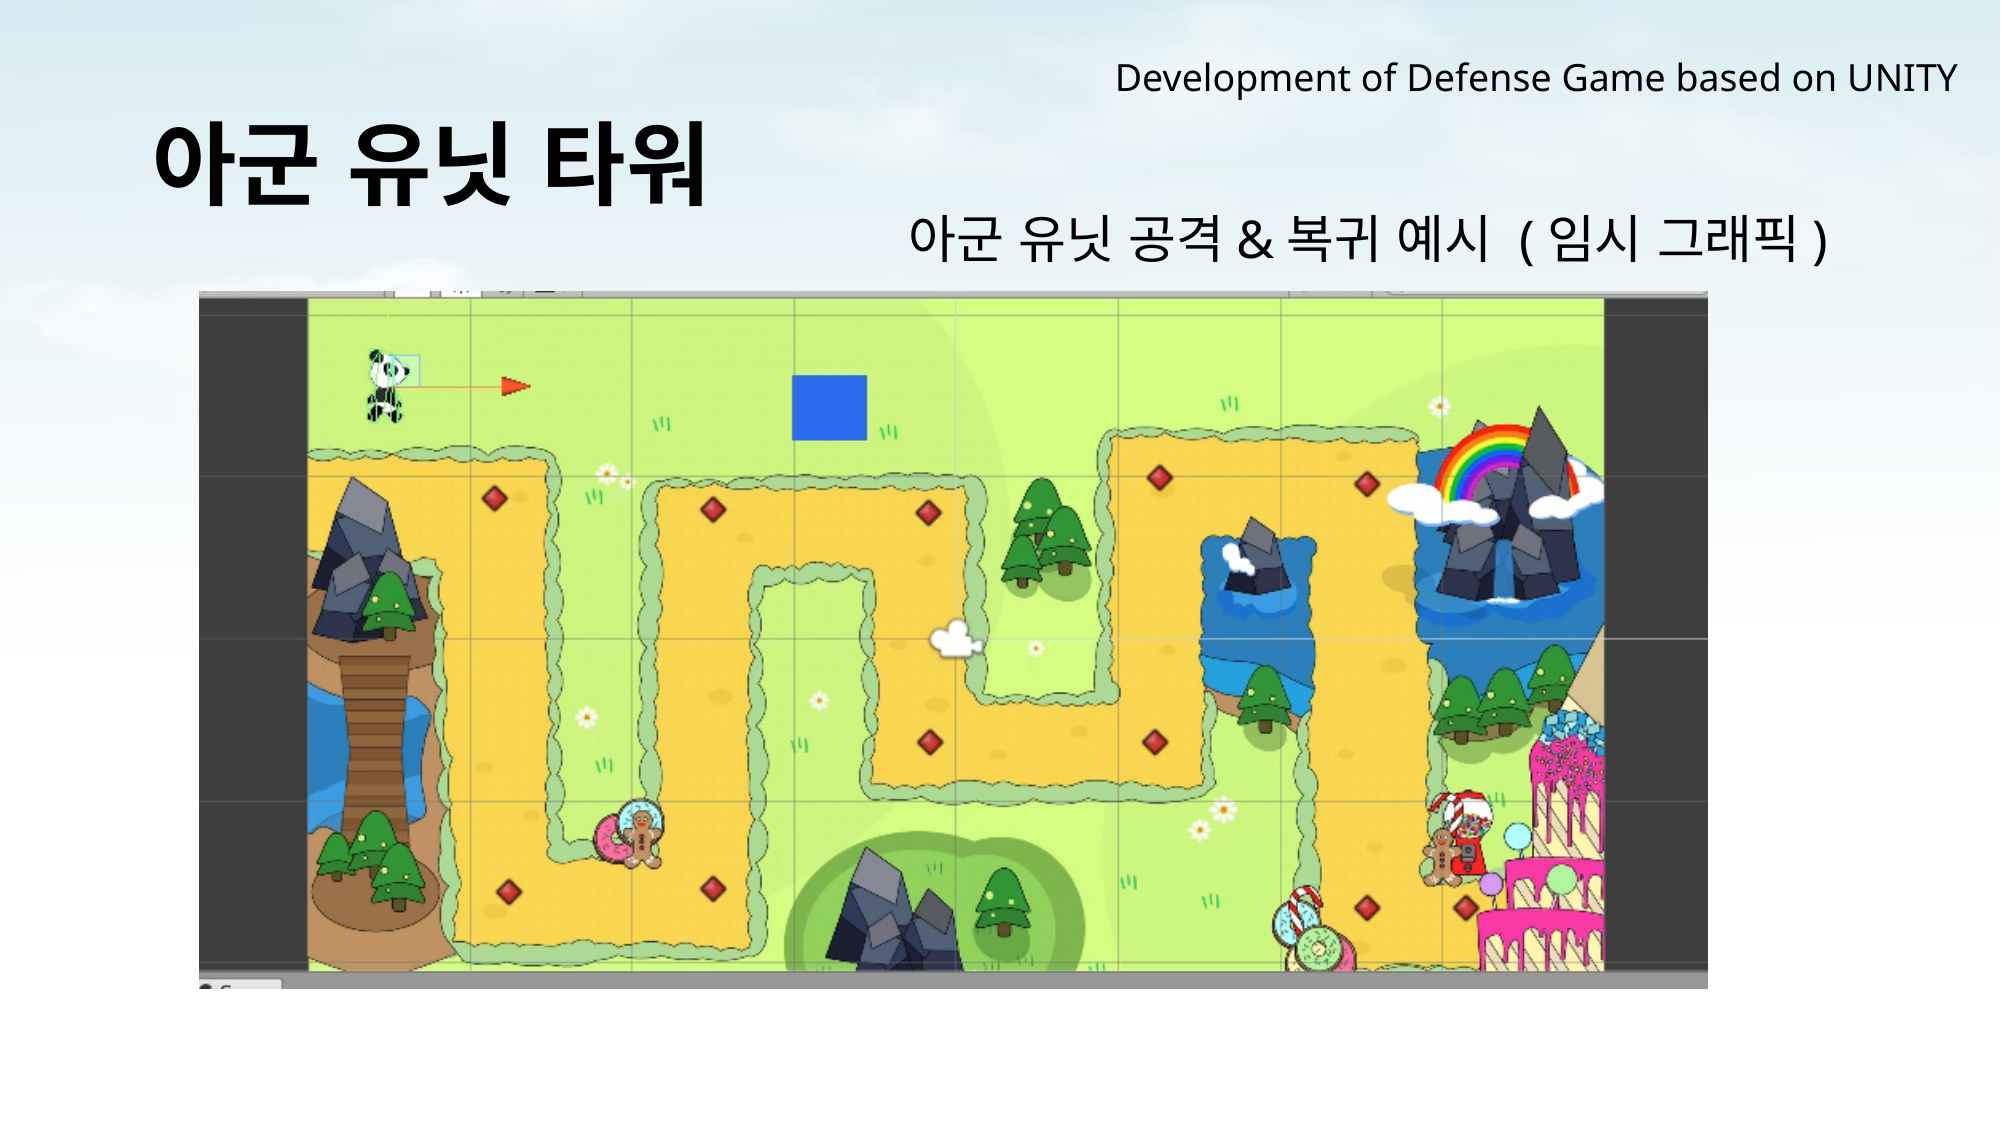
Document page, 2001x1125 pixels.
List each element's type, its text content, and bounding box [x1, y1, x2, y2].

text_box 아군 유닛 공격&복귀 예시 (임시 그래픽) [893, 199, 2000, 277]
picture [0, 0, 2001, 1125]
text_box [198, 290, 1709, 990]
text_box Development of Defense Game based on UNITY [1099, 46, 2000, 107]
title 아군 유닛 타워 [137, 59, 1863, 278]
